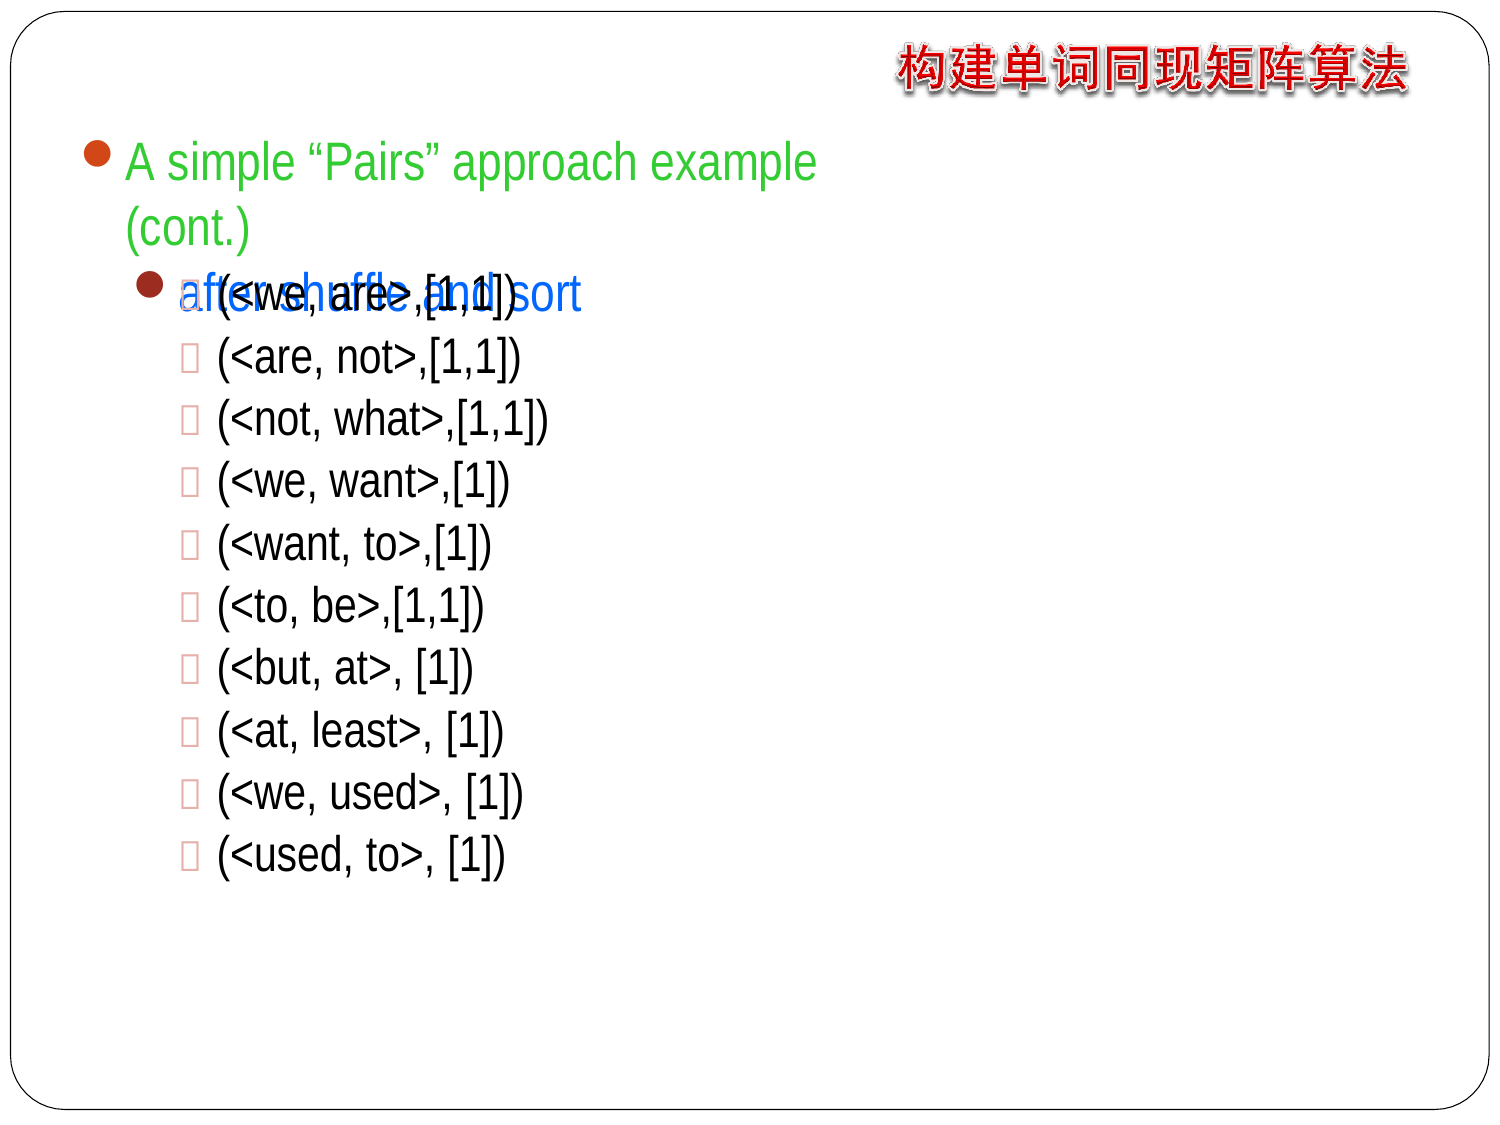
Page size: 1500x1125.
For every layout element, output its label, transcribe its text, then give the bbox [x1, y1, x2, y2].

text_box [859, 15, 1472, 134]
text_box  (<we, are>,[1,1])  (<are, not>,[1,1])  (<not, what>,[1,1])  (<we, want>,[1])  (<want, to>,[1])  (<to, be>,[1,1])  (<but, at>, [1])  (<at, least>, [1])  (<we, used>, [1])  (<used, to>, [1]) [175, 260, 551, 881]
text_box A simple “Pairs” approach example (cont.) after shuffle and sort [77, 126, 955, 323]
